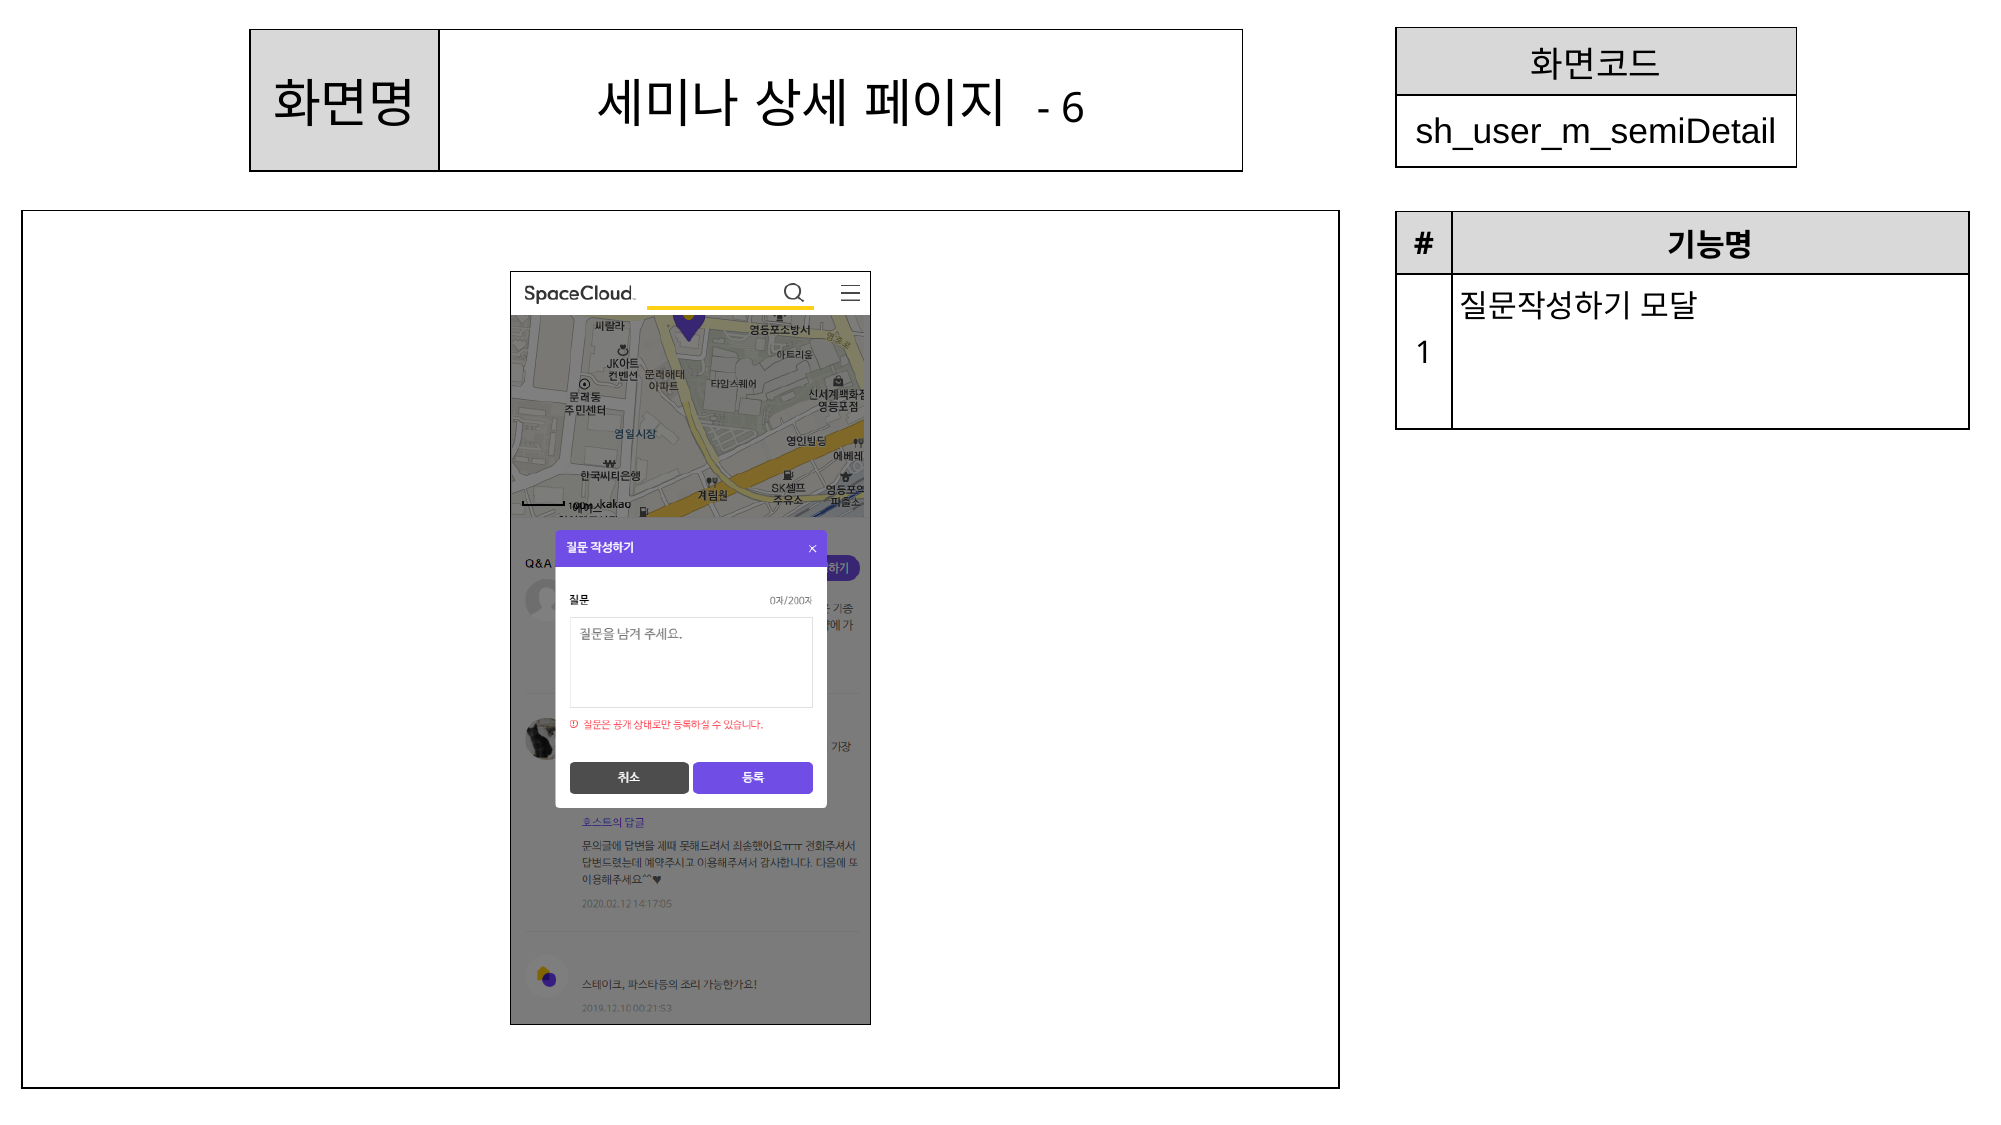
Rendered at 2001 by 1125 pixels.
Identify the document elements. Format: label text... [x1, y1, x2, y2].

table_header 세미나 상세 페이지 - 6 [440, 30, 1242, 170]
table_cell 1 [1397, 275, 1451, 428]
table_header 화면명 [251, 30, 438, 170]
table_header [23, 211, 1338, 1087]
table_cell sh_user_m_semiDetail [1397, 96, 1796, 166]
table_header 화면코드 [1397, 28, 1796, 94]
table_header # [1397, 212, 1451, 273]
table_header 기능명 [1453, 212, 1968, 273]
table_cell 질문작성하기 모달 [1453, 275, 1968, 428]
picture [510, 271, 870, 1025]
